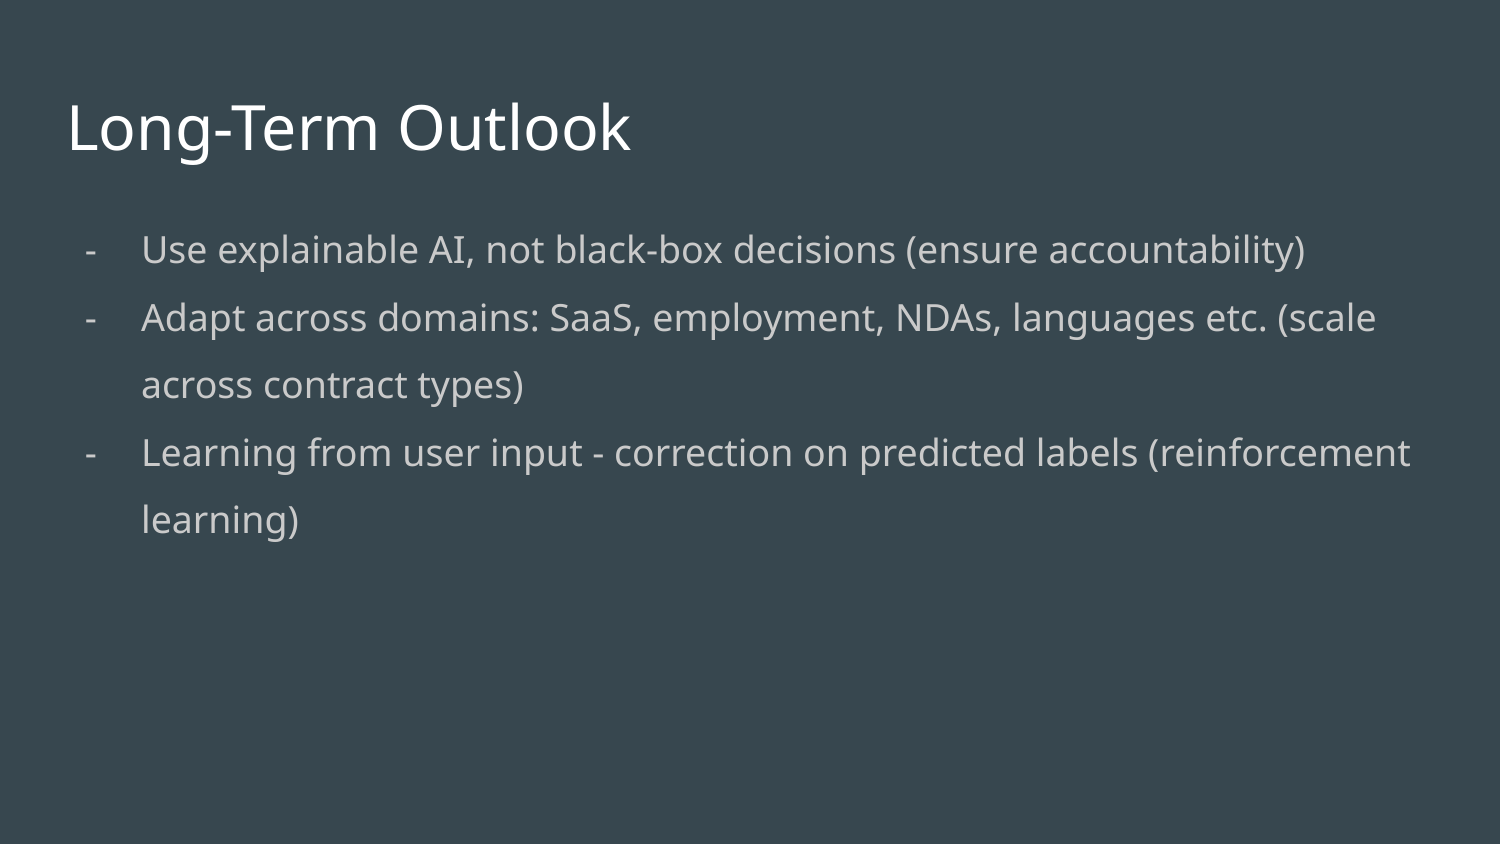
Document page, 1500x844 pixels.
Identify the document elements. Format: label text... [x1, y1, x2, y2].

list Use explainable AI, not black-box decisions (ensure accountability) Adapt across domains: SaaS, employment, NDAs, languages etc. (scale across contract types) Learning from user input - correction on predicted labels (reinforcement learning) [51, 189, 1449, 750]
title Long-Term Outlook [51, 72, 1449, 167]
